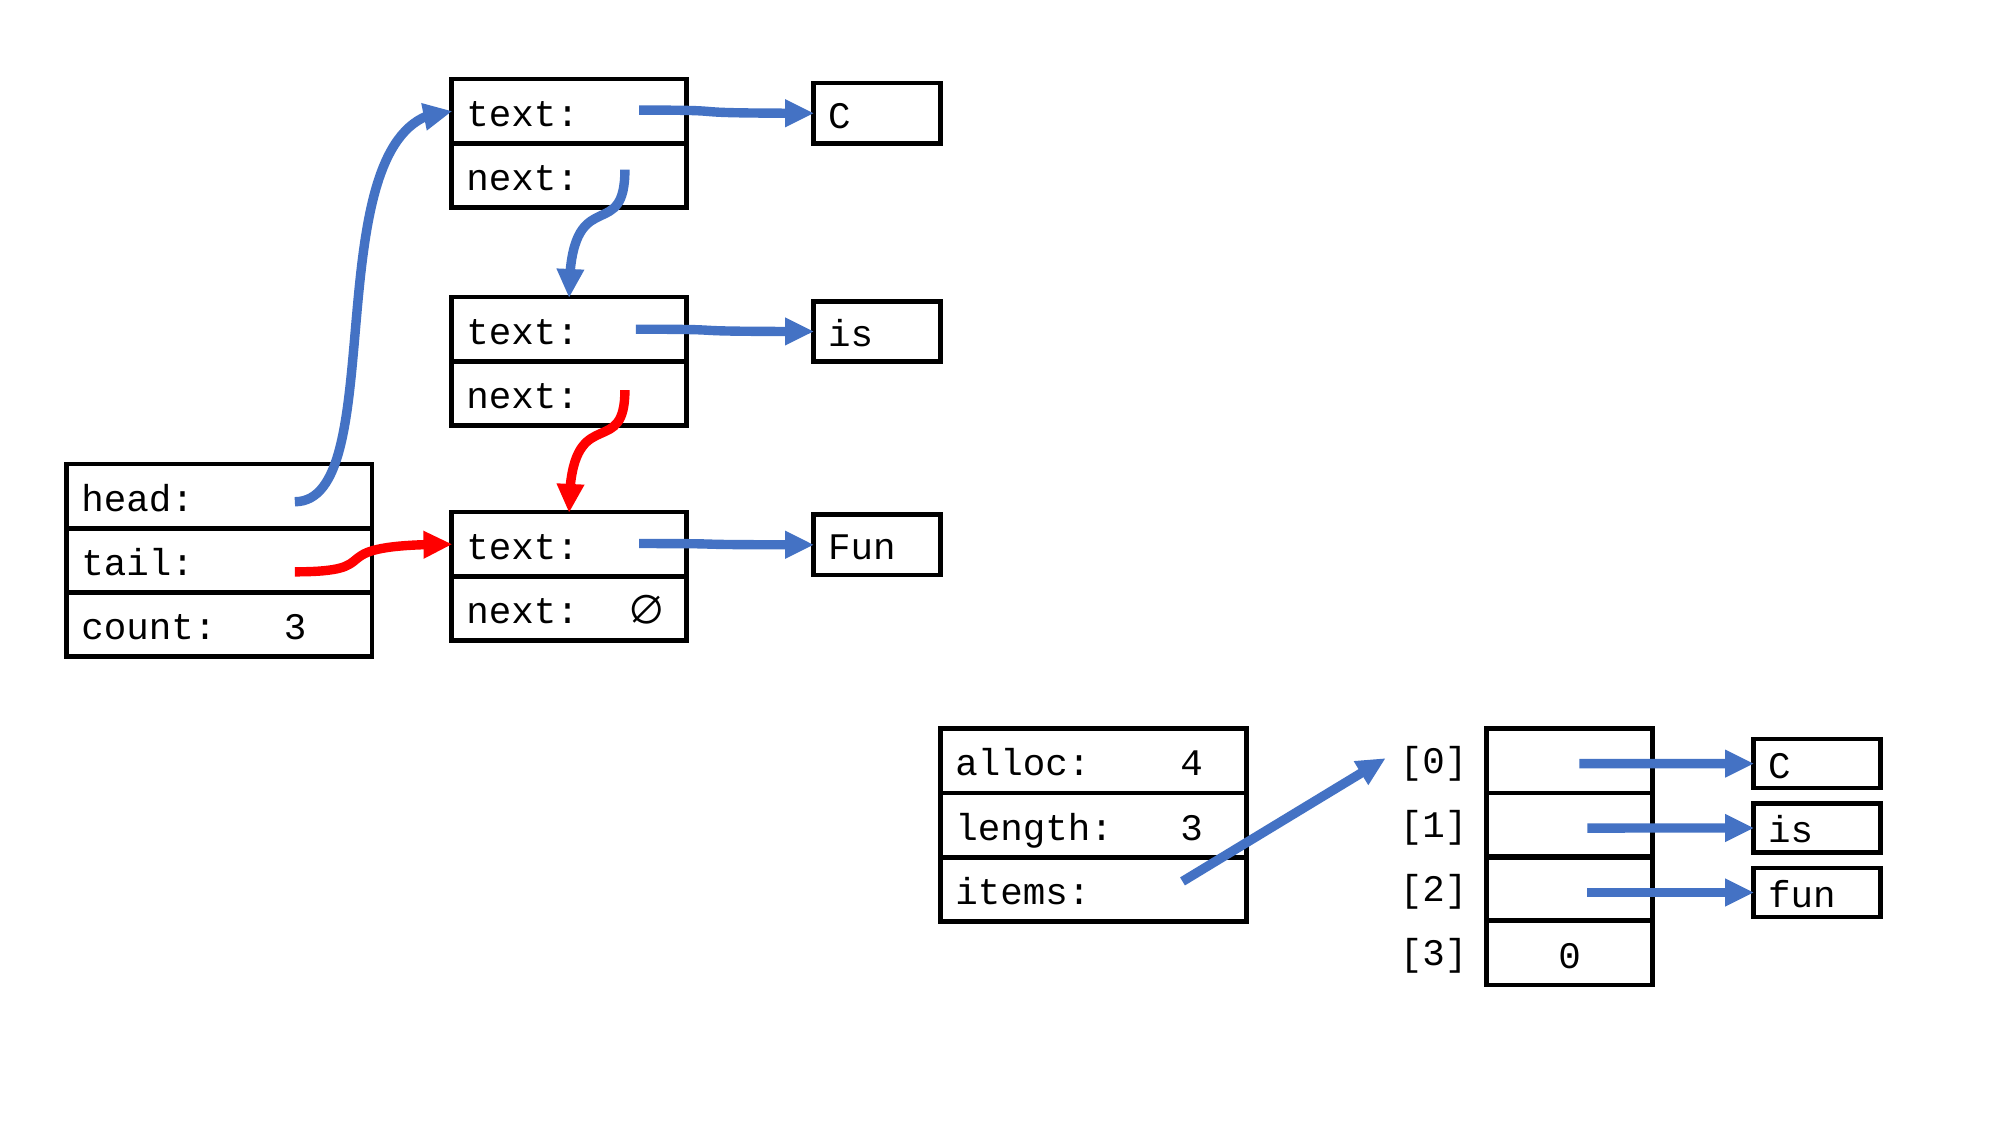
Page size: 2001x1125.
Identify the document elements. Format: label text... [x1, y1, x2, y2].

text_box text: [451, 511, 688, 575]
text_box next: [451, 142, 688, 209]
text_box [533, 205, 661, 262]
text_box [177, 228, 569, 385]
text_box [639, 110, 814, 114]
text_box next: [451, 360, 688, 427]
text_box head: [65, 463, 373, 527]
text_box alloc: 4 [940, 728, 1247, 792]
text_box [1486, 728, 1654, 792]
text_box Fun [812, 514, 942, 576]
text_box tail: [65, 527, 373, 594]
text_box fun [1752, 867, 1882, 918]
text_box [1486, 792, 1654, 856]
text_box length: 3 [940, 792, 1182, 858]
text_box text: [451, 78, 688, 142]
text_box [3] [1385, 920, 1551, 981]
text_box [1182, 758, 1385, 882]
text_box [2] [1385, 856, 1551, 917]
text_box [1] [1385, 792, 1551, 853]
text_box 0 [1486, 920, 1654, 986]
text_box C [1752, 738, 1882, 789]
text_box count: 3 [65, 594, 373, 658]
text_box next: ∅ [451, 575, 688, 642]
text_box C [812, 82, 942, 144]
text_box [294, 544, 452, 572]
text_box text: [569, 296, 688, 360]
text_box items: [940, 858, 1247, 923]
text_box [0] [1385, 728, 1551, 789]
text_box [535, 423, 658, 479]
text_box is [812, 300, 942, 363]
text_box is [1752, 802, 1882, 853]
text_box [1486, 856, 1654, 920]
